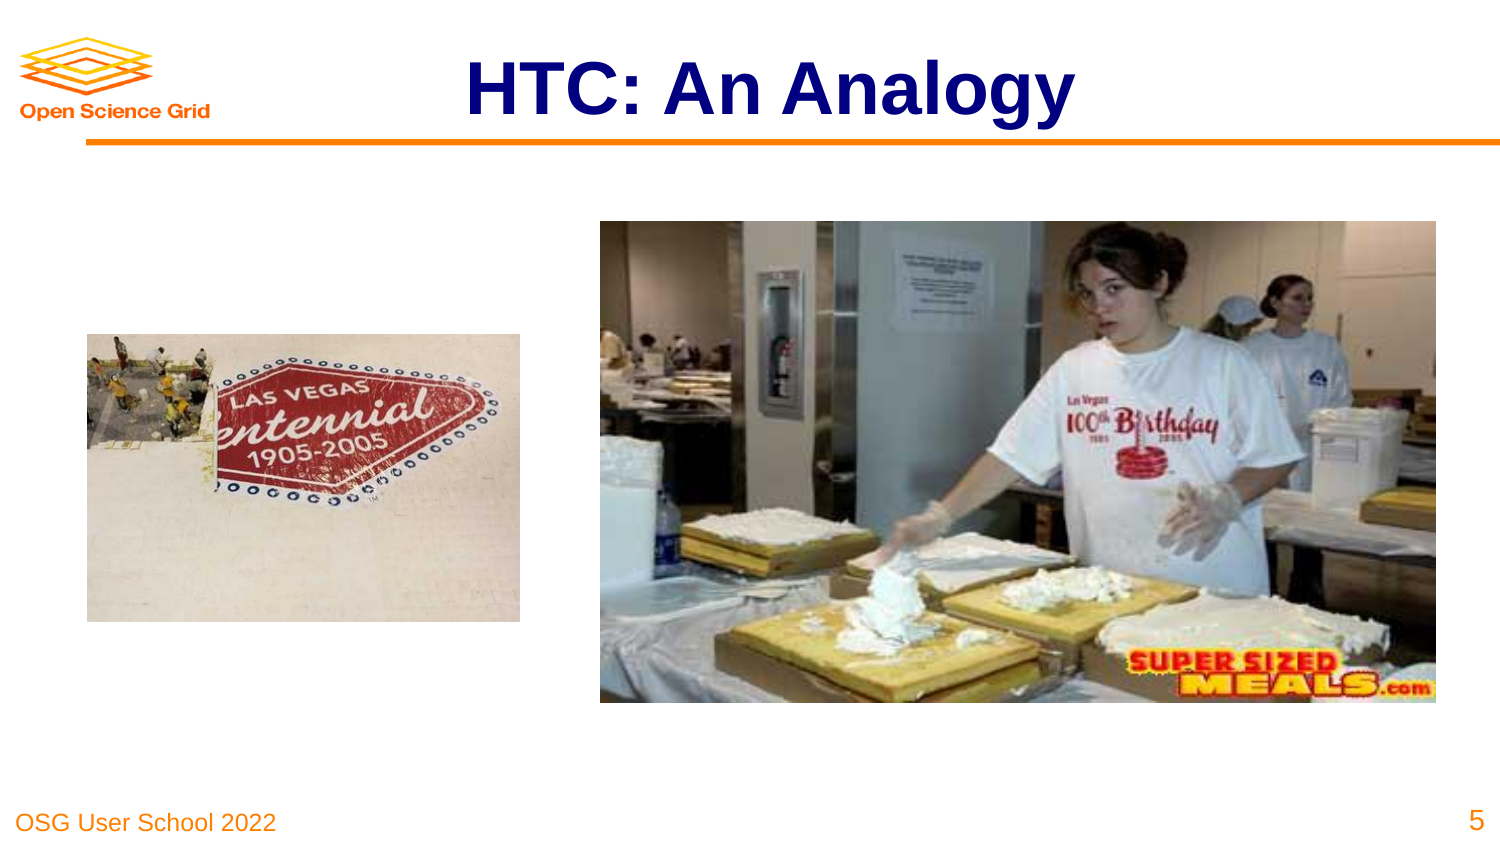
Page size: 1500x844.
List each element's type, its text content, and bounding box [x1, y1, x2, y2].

picture [87, 334, 520, 622]
slide_number 5 [1430, 787, 1500, 844]
picture [599, 221, 1436, 703]
picture [0, 20, 201, 134]
title HTC: An Analogy [201, 14, 1342, 155]
